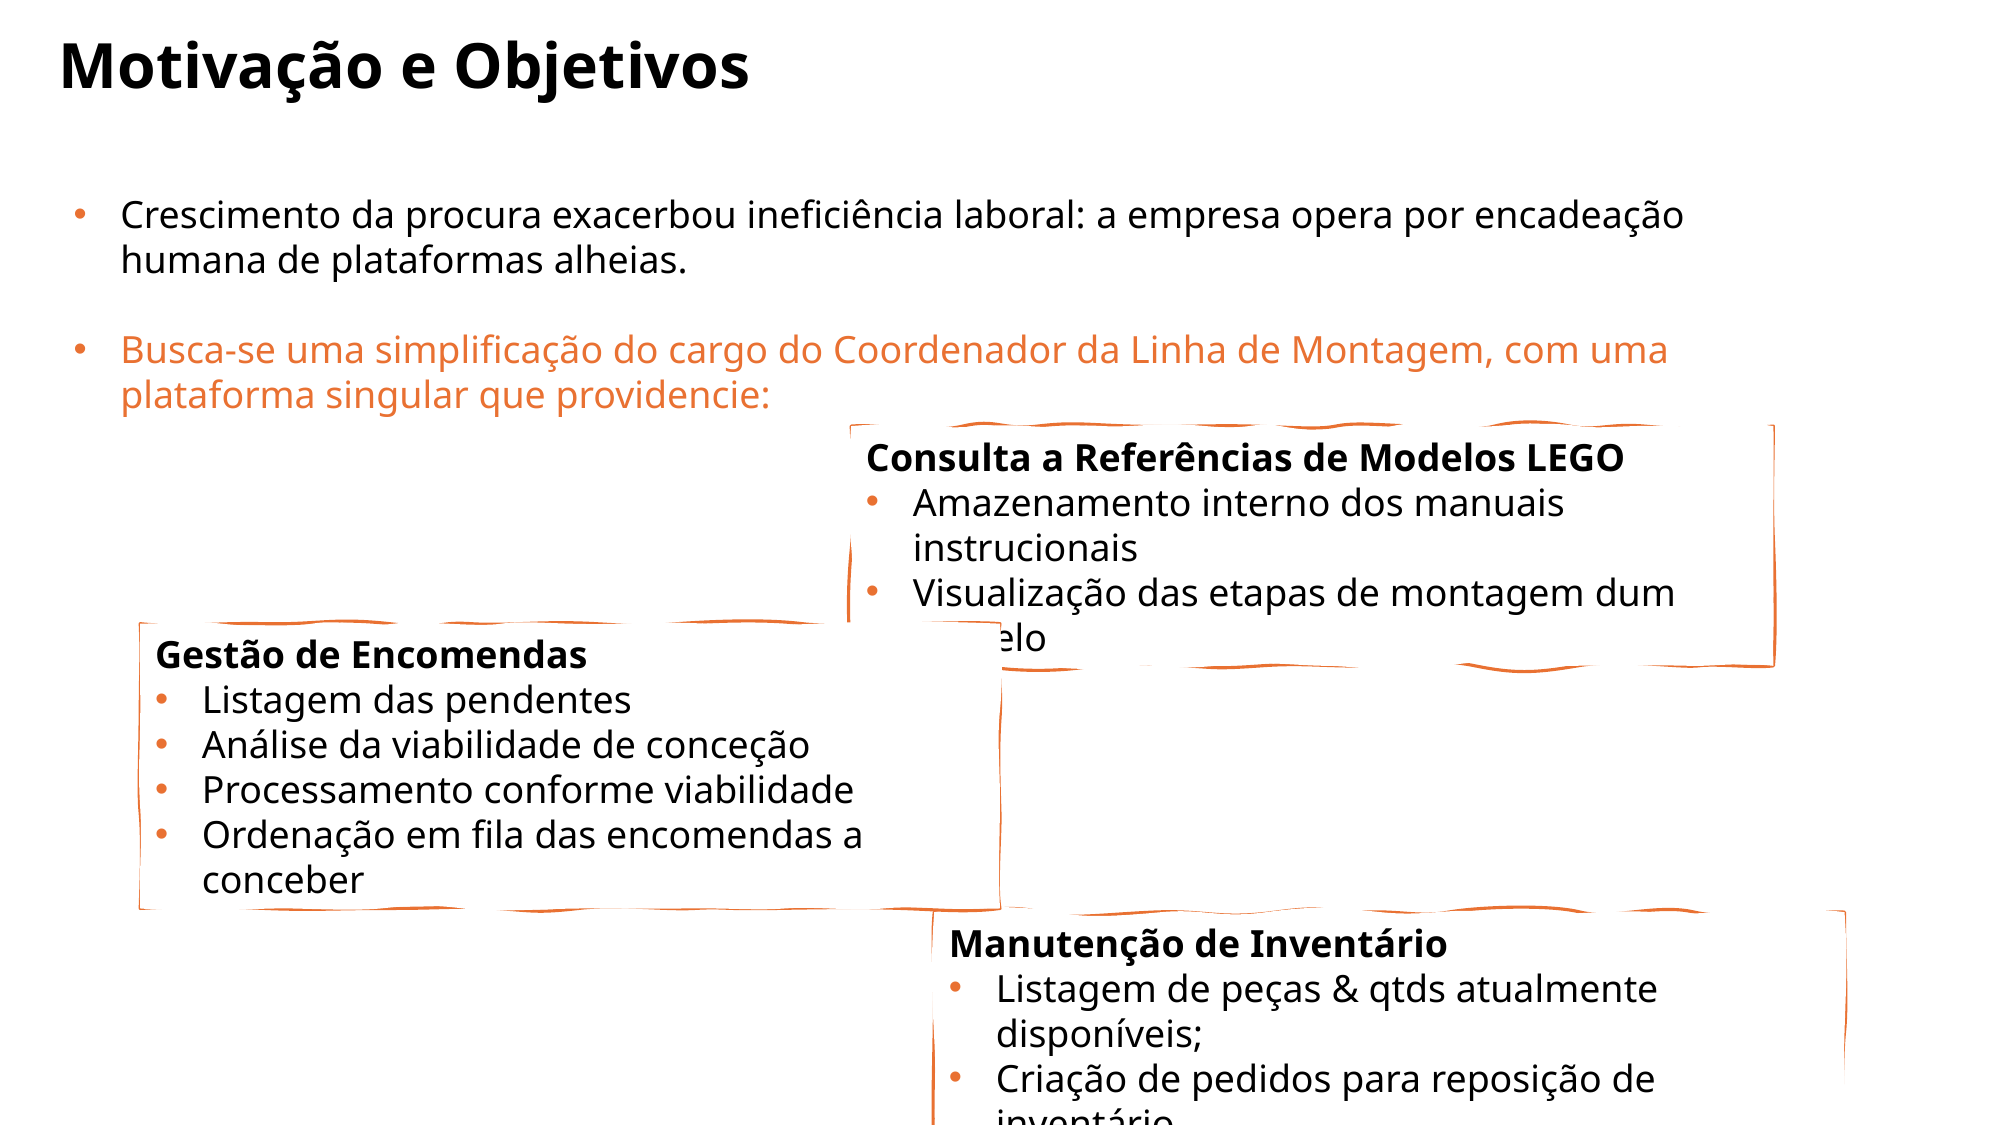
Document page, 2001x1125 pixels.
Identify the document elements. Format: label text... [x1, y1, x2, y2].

text_box Crescimento da procura exacerbou ineficiência laboral: a empresa opera por encadeação humana de plataformas alheias. Busca-se uma simplificação do cargo do Coordenador da Linha de Montagem, com uma plataforma singular que providencie: [58, 183, 1845, 424]
text_box Consulta a Referências de Modelos LEGO Amazenamento interno dos manuais instrucionais Visualização das etapas de montagem dum modelo [848, 421, 1776, 672]
text_box Motivação e Objetivos [44, 19, 1956, 109]
text_box Manutenção de Inventário Listagem de peças & qtds atualmente disponíveis; Criação de pedidos para reposição de inventário. [931, 907, 1847, 1125]
text_box Gestão de Encomendas Listagem das pendentes Análise da viabilidade de conceção Processamento conforme viabilidade Ordenação em fila das encomendas a conceber [139, 620, 1002, 912]
